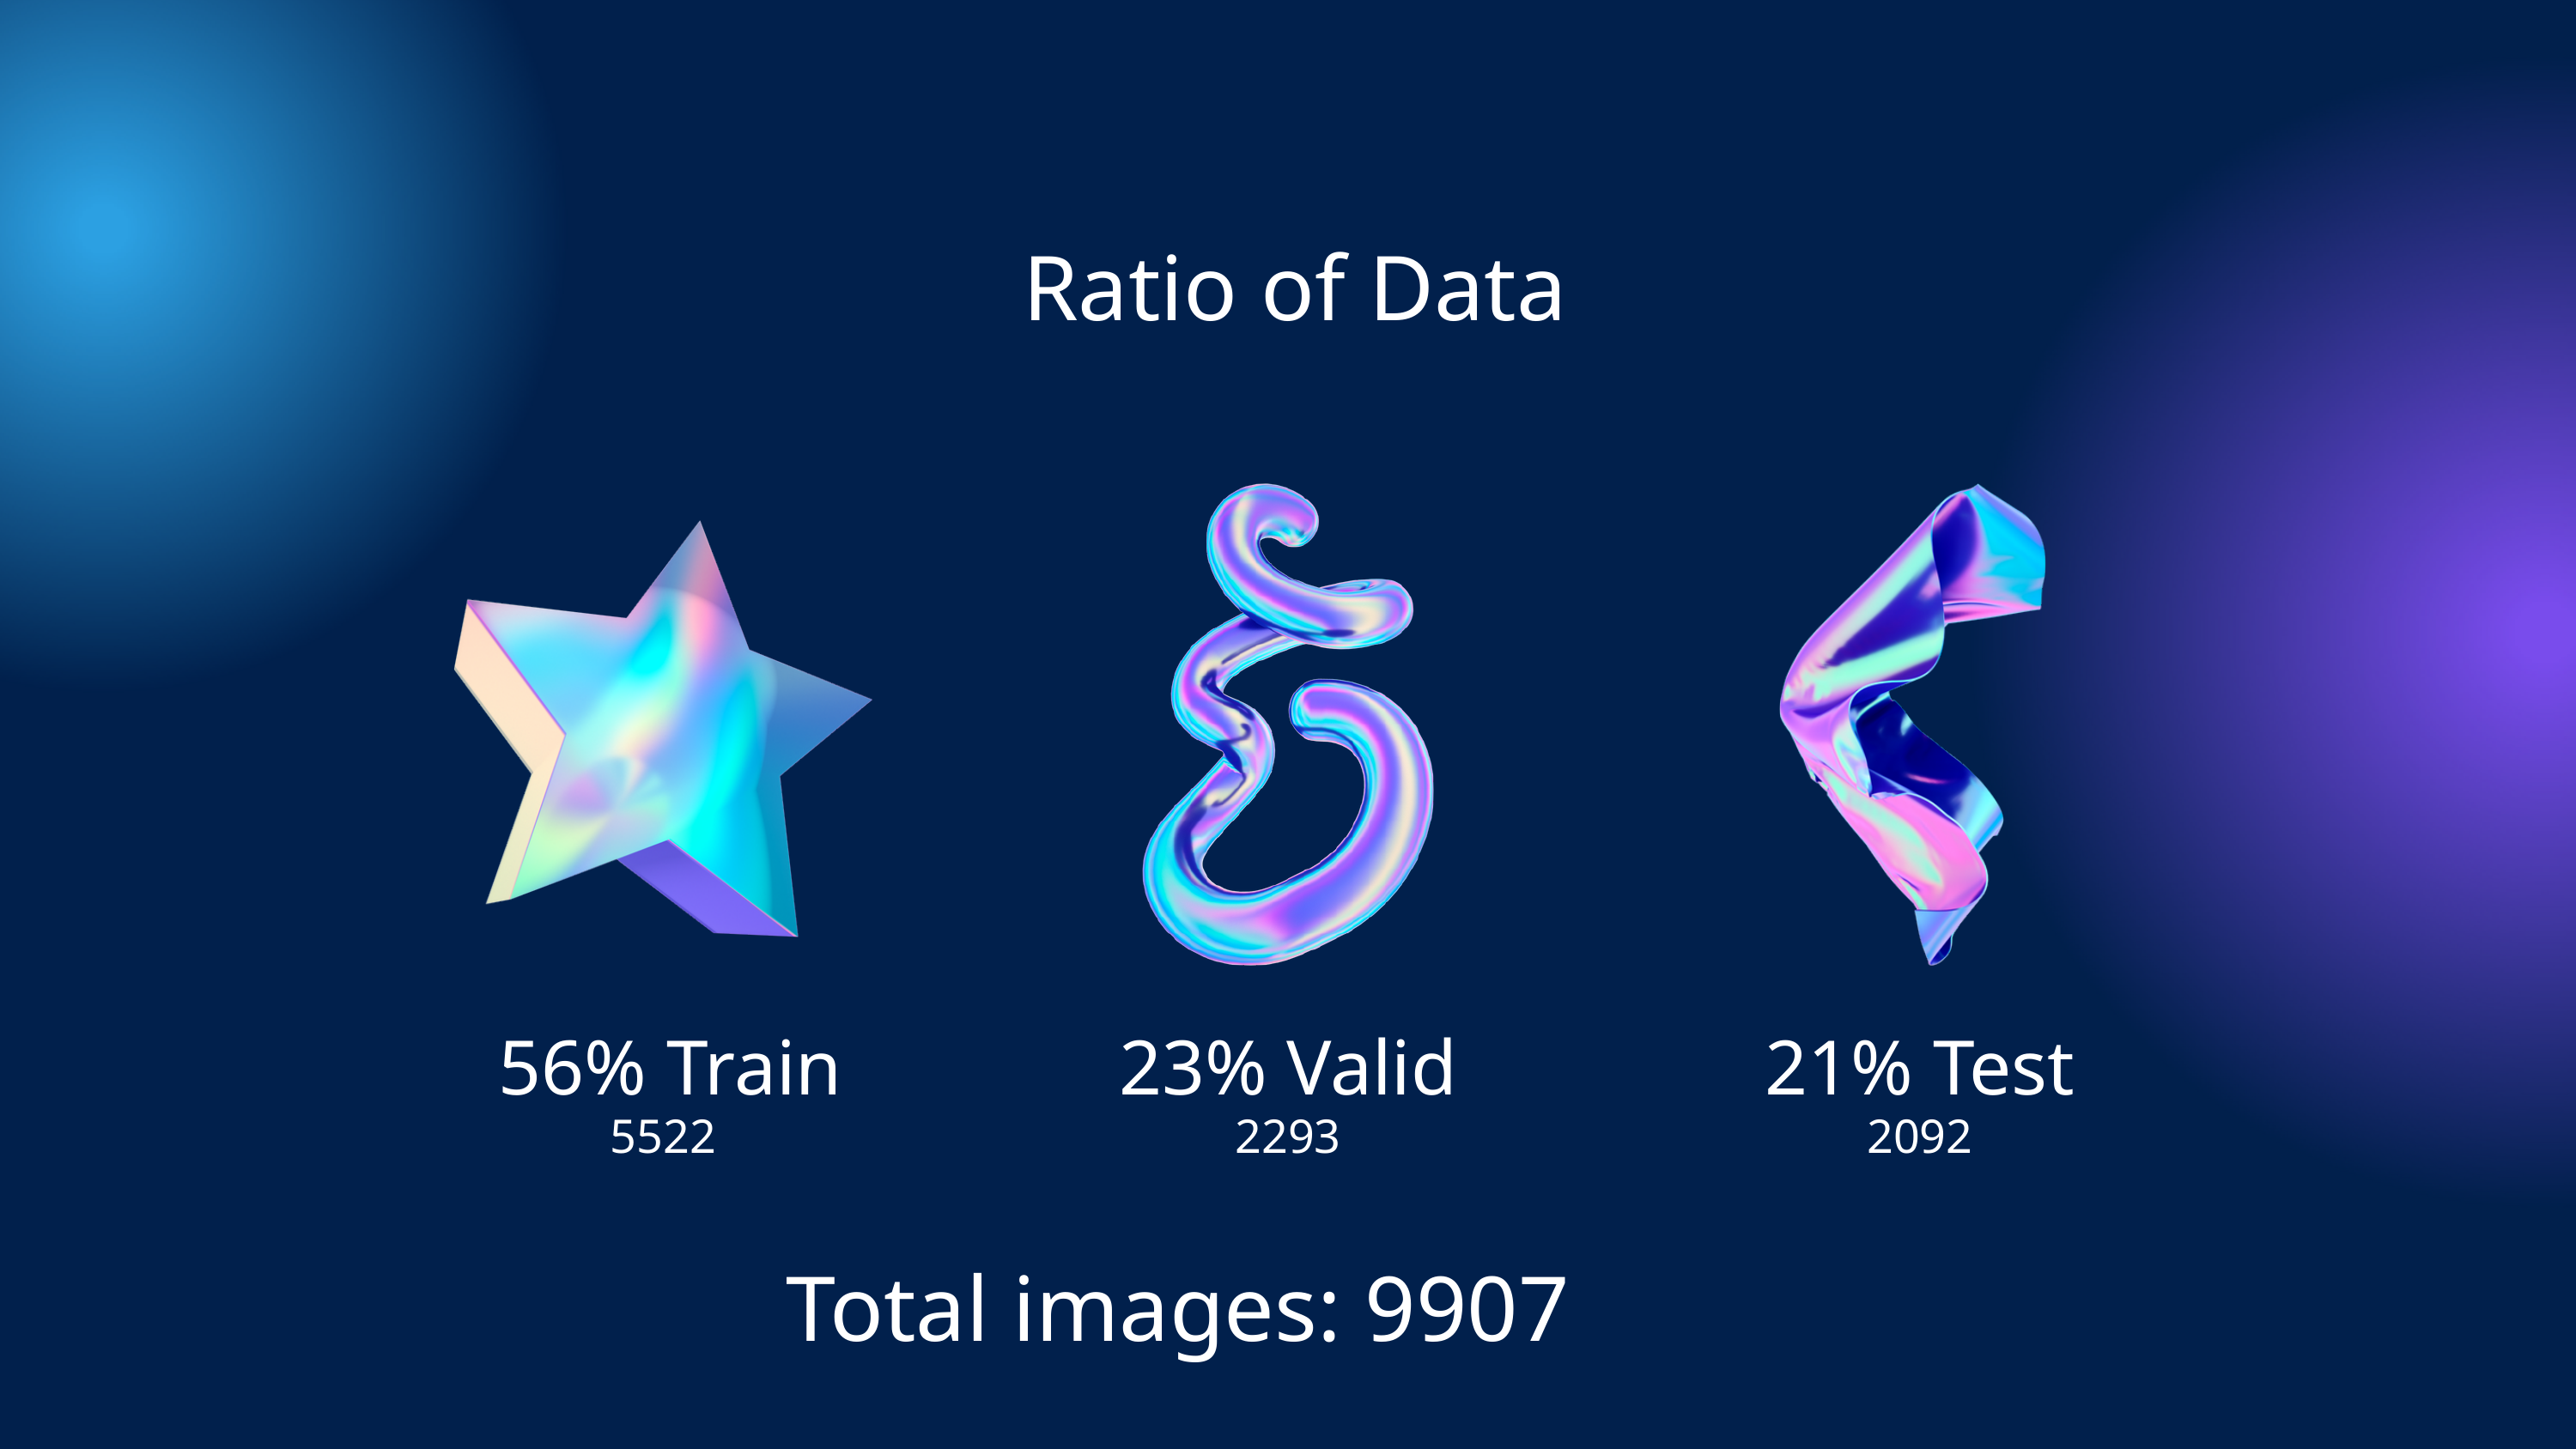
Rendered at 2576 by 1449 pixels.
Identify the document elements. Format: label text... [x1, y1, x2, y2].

text_box Ratio of Data [286, 213, 2304, 339]
text_box [453, 520, 873, 937]
text_box Total images: 9907 [170, 1234, 2187, 1360]
text_box [1142, 483, 1434, 966]
text_box [0, 0, 615, 740]
text_box 2092 [1863, 1098, 1976, 1163]
text_box [1779, 483, 2046, 966]
text_box 23% Valid [956, 1004, 1620, 1110]
text_box 5522 [472, 1098, 854, 1163]
text_box 56% Train [403, 1004, 938, 1110]
text_box 2293 [1097, 1098, 1479, 1163]
text_box 21% Test [1652, 1004, 2187, 1110]
text_box [1912, 0, 2576, 1267]
